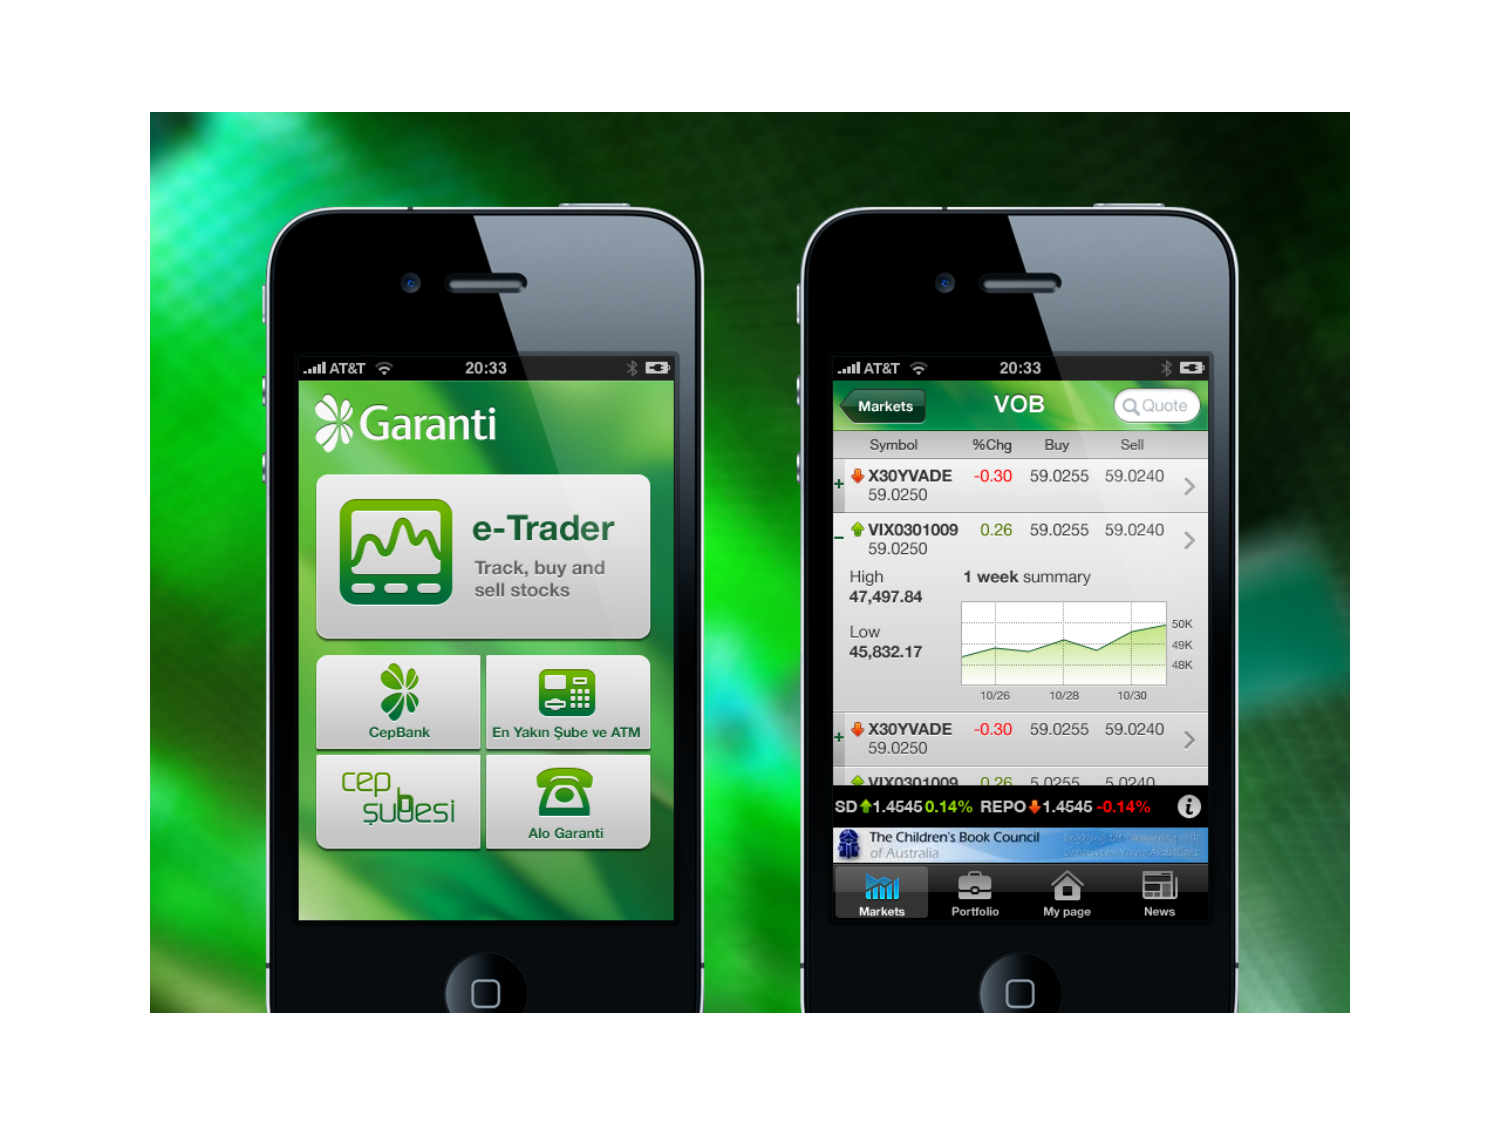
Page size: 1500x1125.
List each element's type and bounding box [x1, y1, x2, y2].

picture [149, 112, 1351, 1013]
